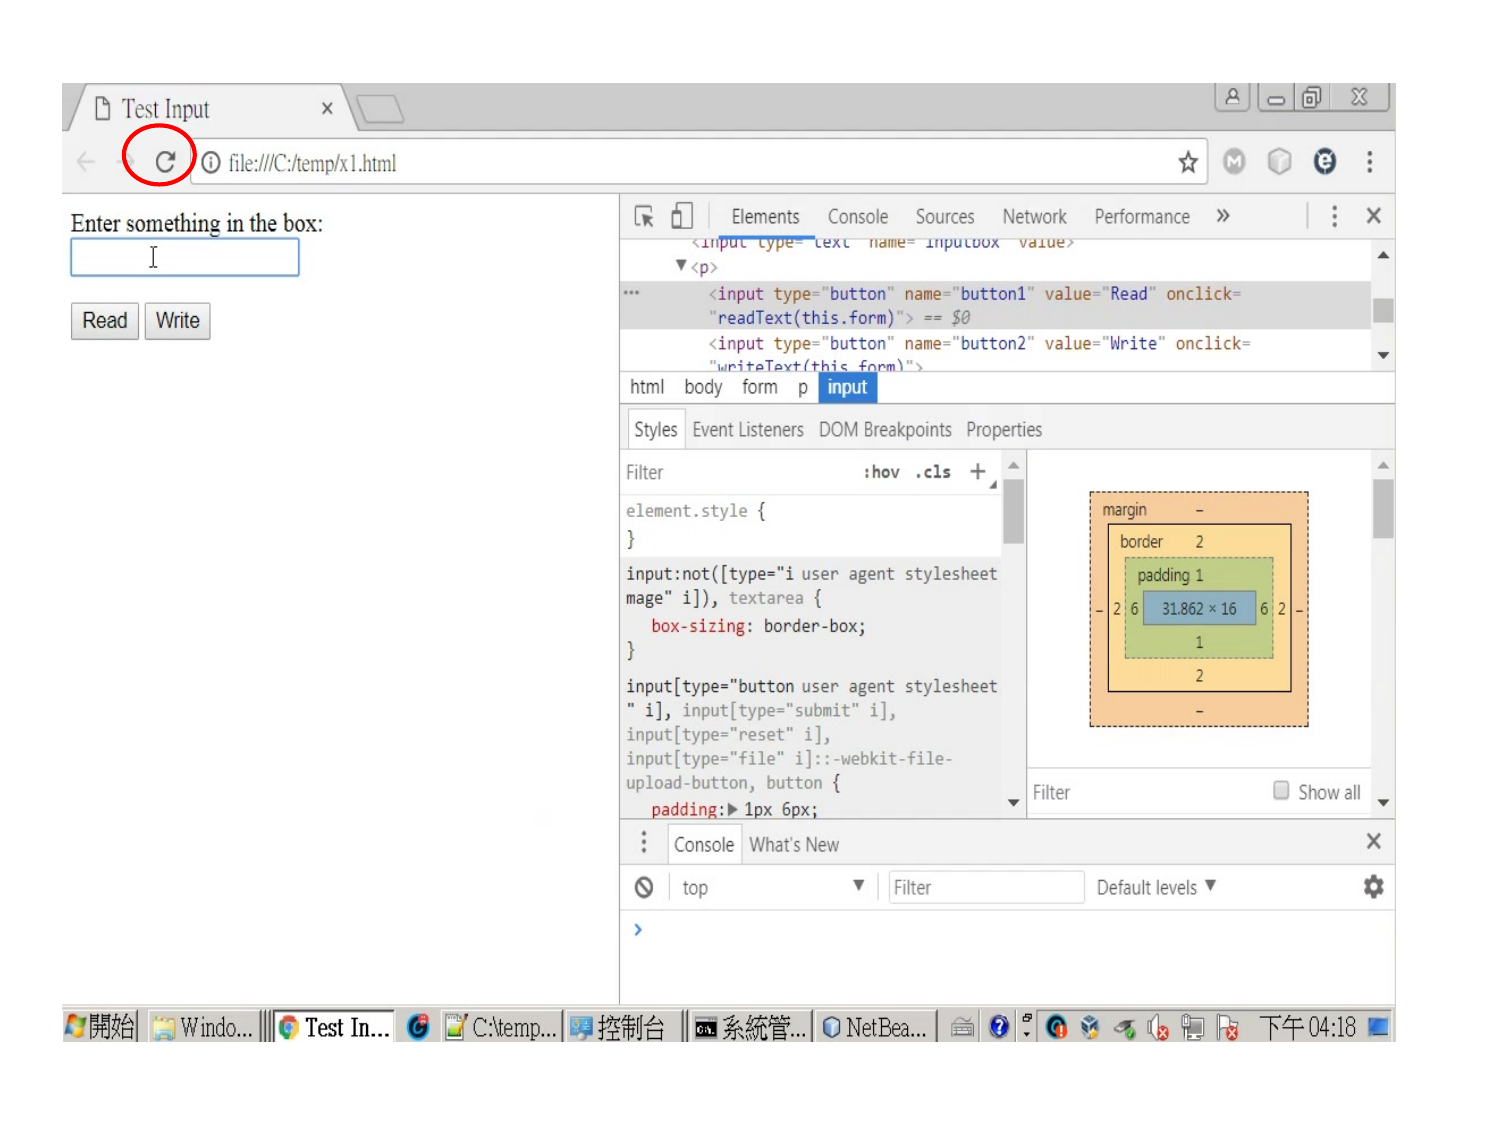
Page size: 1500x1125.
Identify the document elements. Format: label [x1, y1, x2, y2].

picture [62, 83, 1396, 1042]
